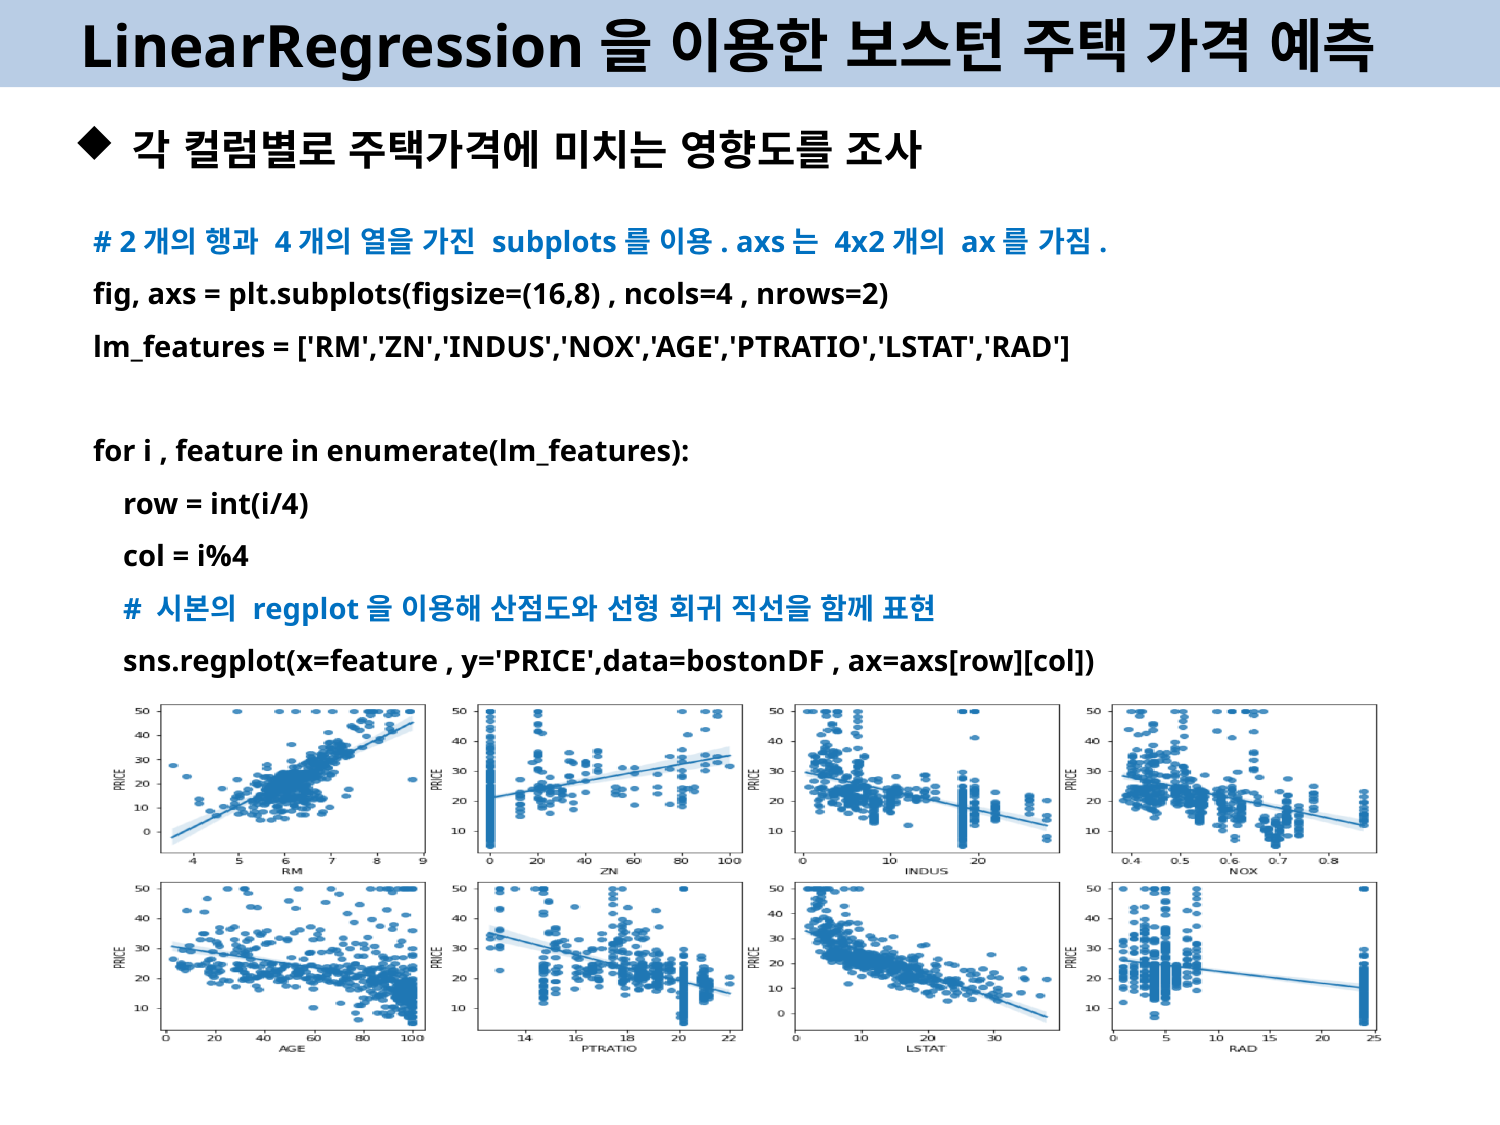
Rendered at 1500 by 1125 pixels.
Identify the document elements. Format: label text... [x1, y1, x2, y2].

text_box LinearRegression을 이용한 보스턴 주택 가격 예측 [65, 1, 1391, 87]
picture [93, 699, 1398, 1055]
text_box # 2개의 행과 4개의 열을 가진 subplots를 이용. axs는 4x2개의 ax를 가짐. fig, axs = plt.subplots(figsize=(16,8) , ncols=4 , nrows=2) lm_features = ['RM','ZN','INDUS','NOX','AGE','PTRATIO','LSTAT','RAD'] for i , feature in enumerate(lm_features): row = int(i/4) col = i%4 # 시본의 regplot을 이용해 산점도와 선형 회귀 직선을 함께 표현 sns.regplot(x=feature , y='PRICE',data=bostonDF , ax=axs[row][col]) [78, 198, 1423, 685]
text_box 각 컬럼별로 주택가격에 미치는 영향도를 조사 [59, 116, 1308, 182]
